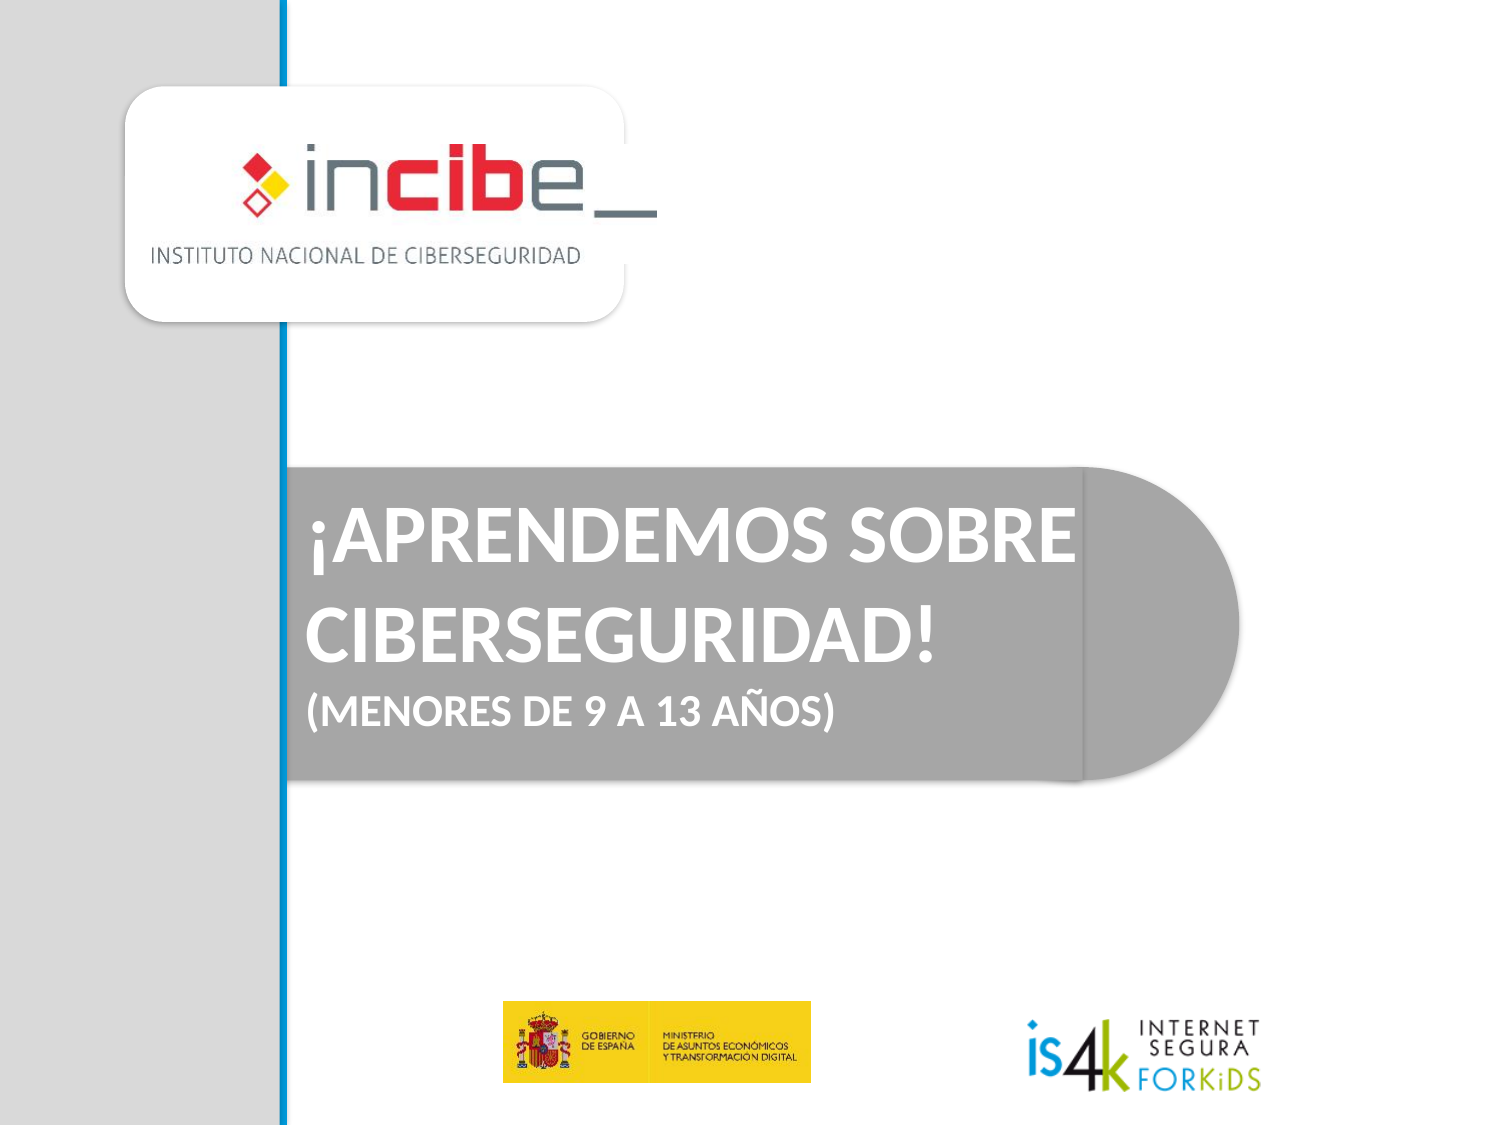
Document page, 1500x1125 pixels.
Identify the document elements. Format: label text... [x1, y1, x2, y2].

picture [152, 144, 657, 264]
title ¡APRENDEMOS SOBRE CIBERSEGURIDAD! (MENORES DE 9 A 13 AÑOS) [290, 475, 1204, 788]
picture [503, 1001, 811, 1083]
picture [1026, 1019, 1264, 1092]
